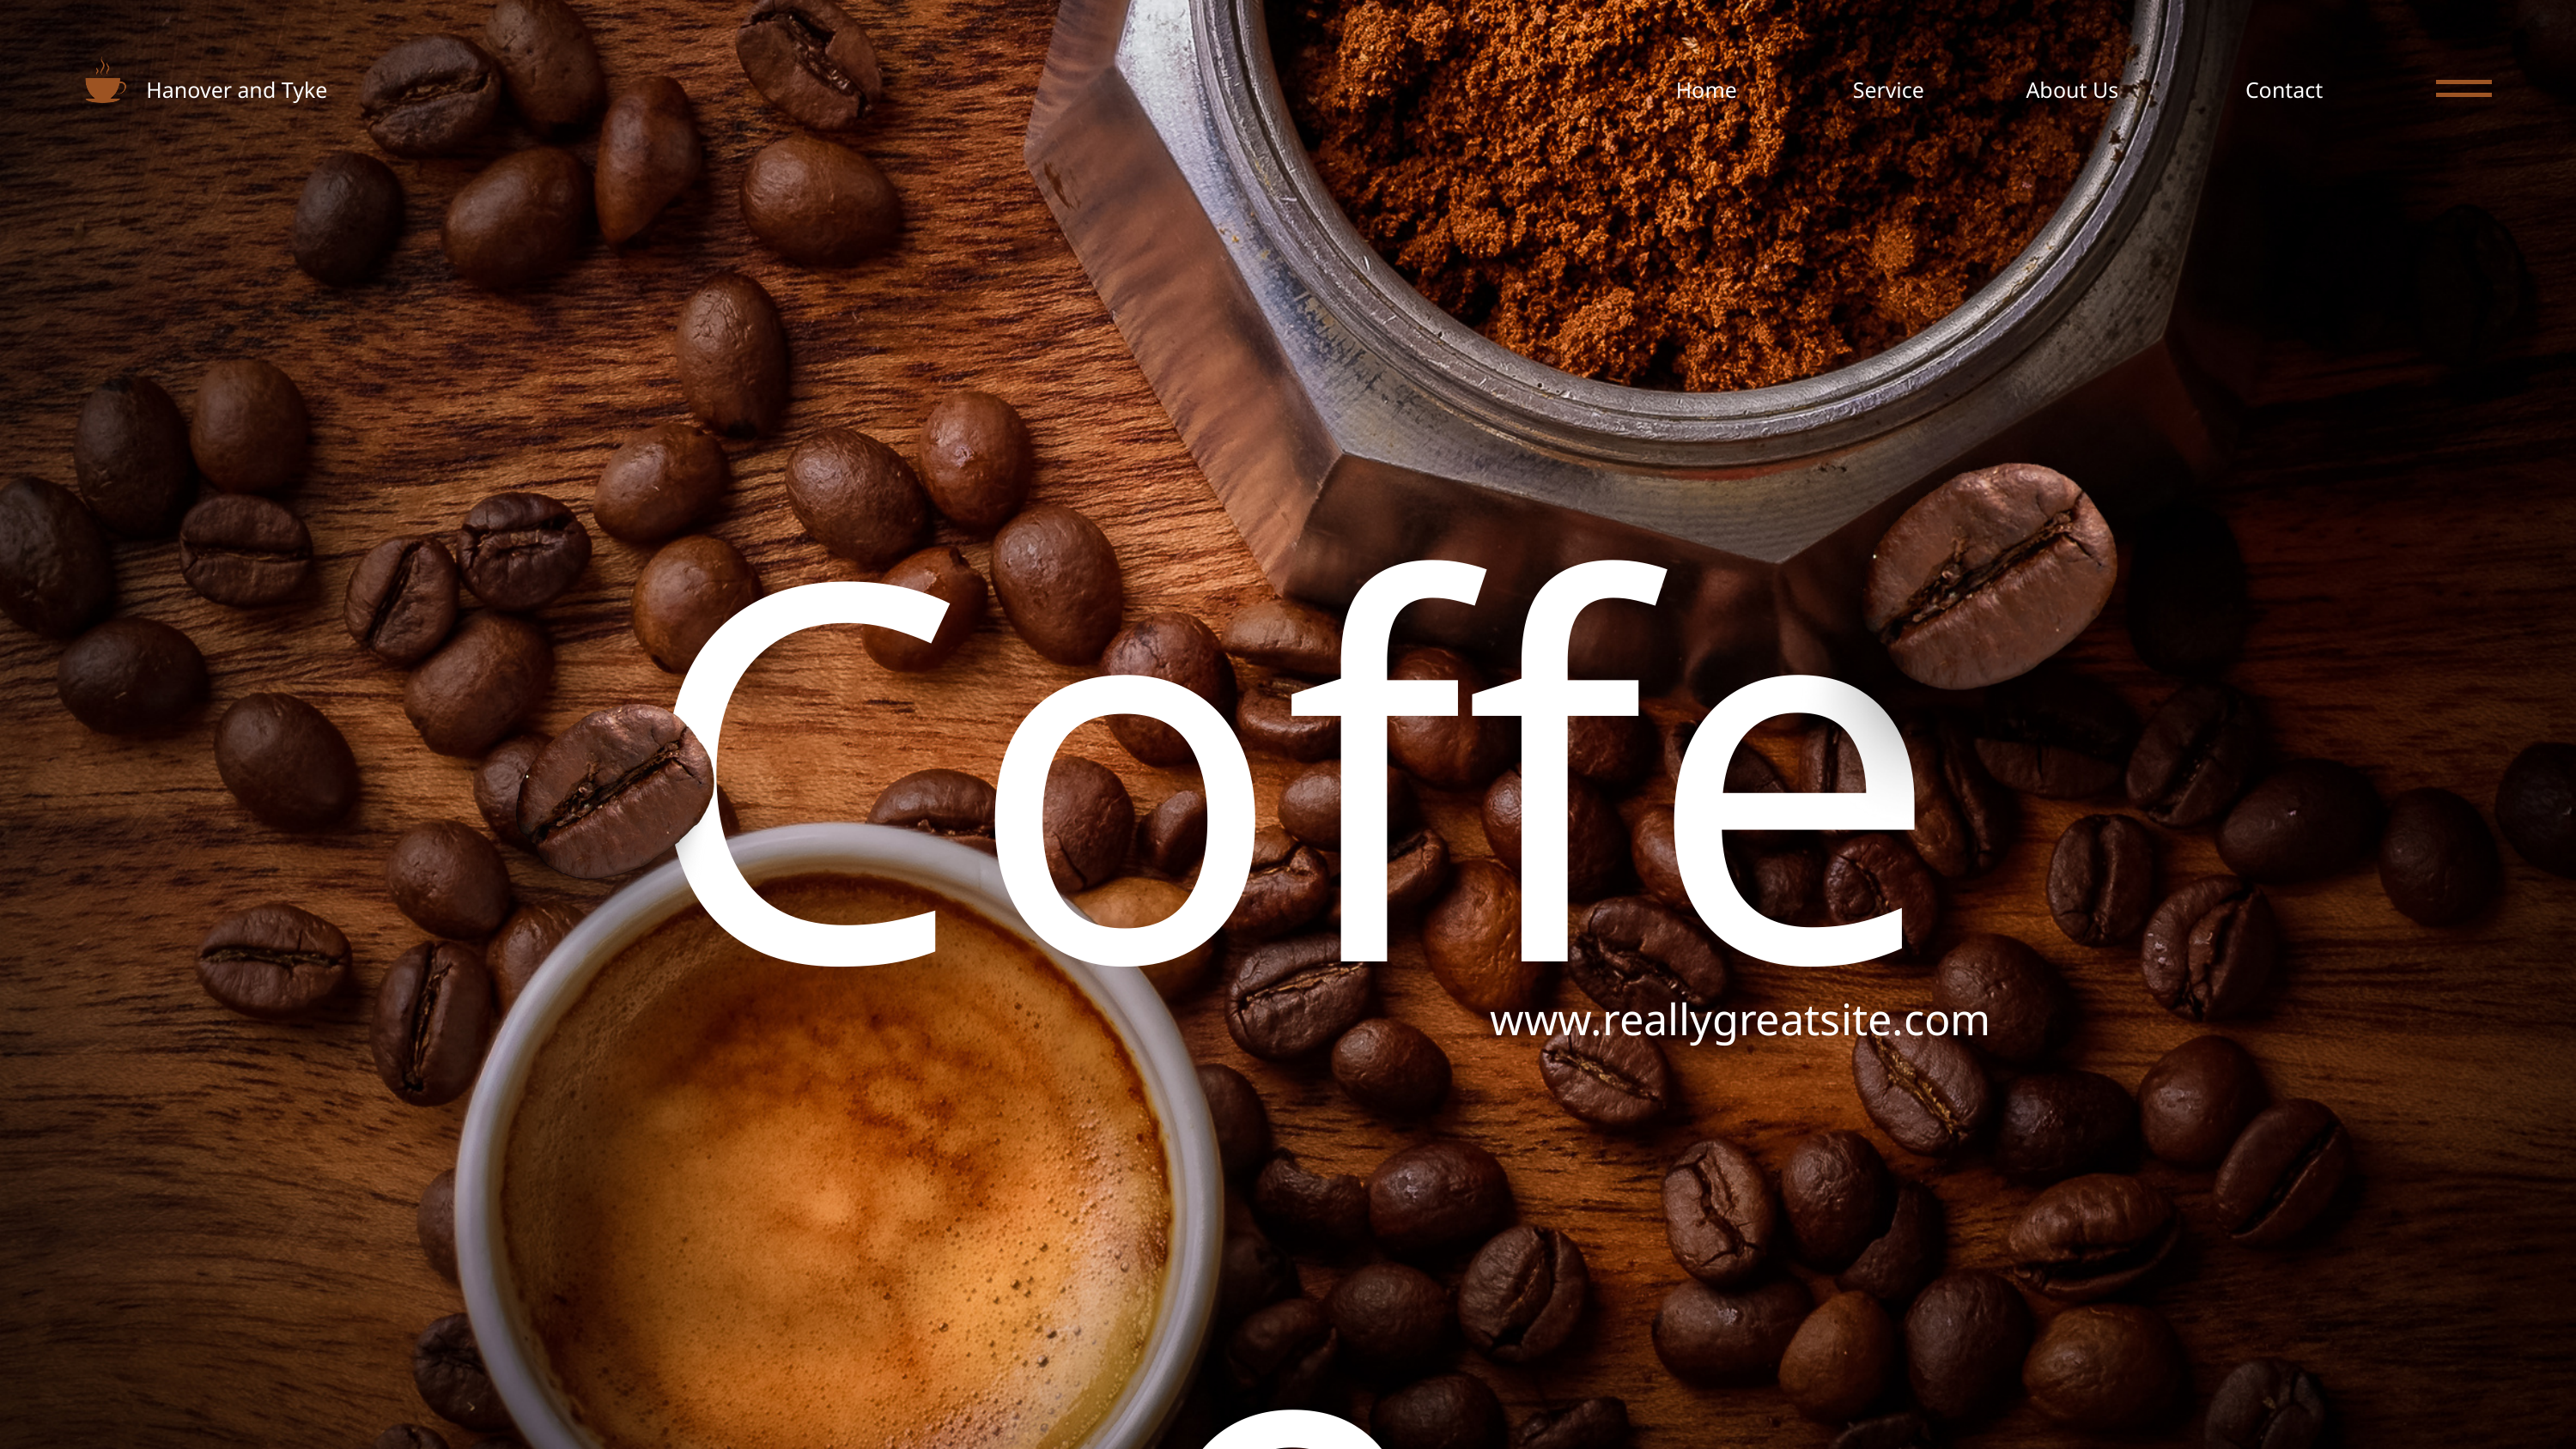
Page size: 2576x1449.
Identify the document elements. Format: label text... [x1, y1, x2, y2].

text_box [1793, 461, 2120, 834]
text_box Service [1852, 72, 1957, 103]
text_box Contact [2245, 72, 2384, 103]
text_box www.reallygreatsite.com [1490, 984, 2069, 1045]
text_box Hanover and Tyke [146, 72, 410, 103]
text_box Home [1675, 72, 1790, 103]
text_box [464, 702, 715, 990]
text_box Coffee [516, 331, 2060, 1449]
text_box [0, 0, 2576, 1449]
text_box About Us [2026, 72, 2176, 103]
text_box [2435, 92, 2493, 97]
text_box [85, 56, 127, 104]
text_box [2435, 79, 2493, 84]
